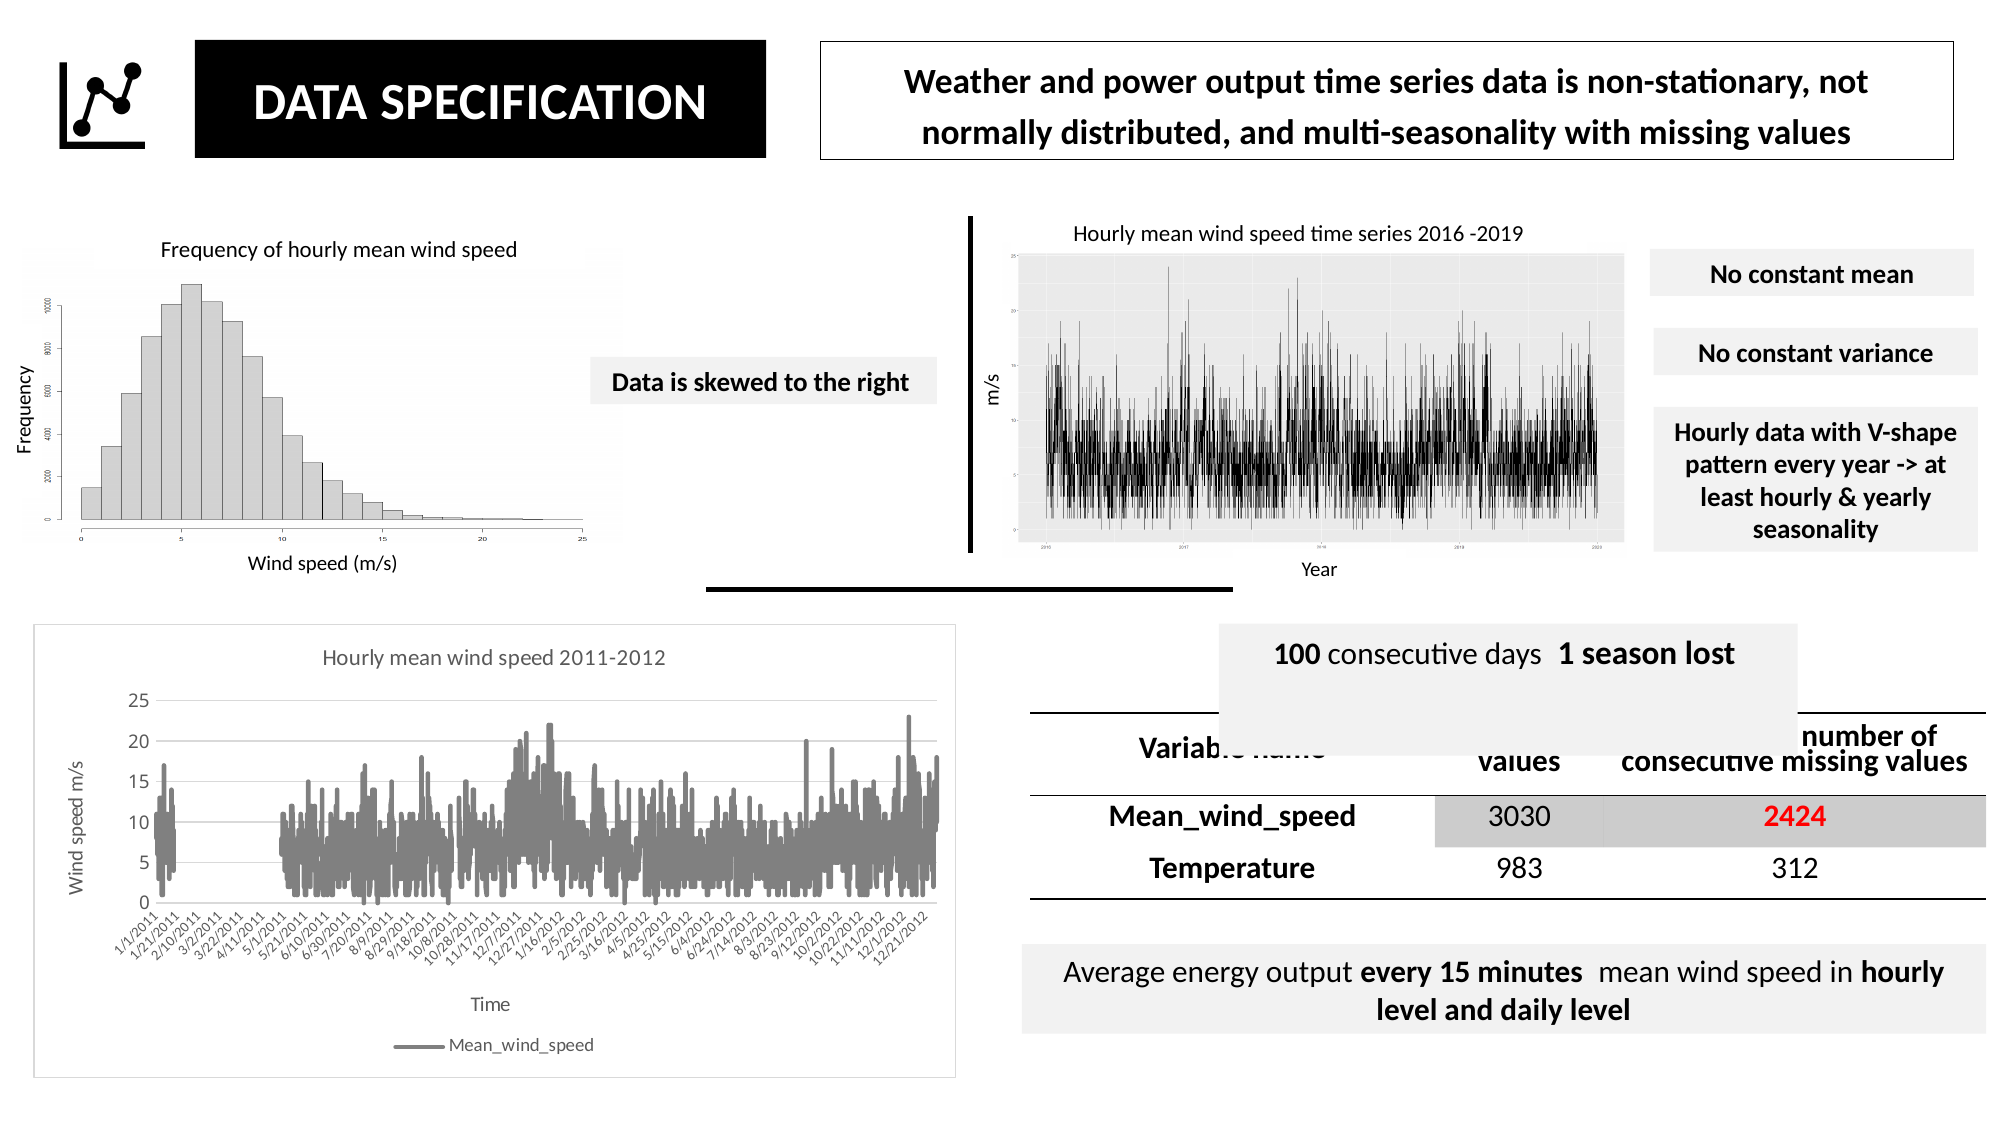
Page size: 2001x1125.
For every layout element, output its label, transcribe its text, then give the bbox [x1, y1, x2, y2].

table_header Variable name [1030, 714, 1435, 795]
text_box Hourly data with V-shape pattern every year -> at least hourly & yearly seasonality [1653, 406, 1978, 552]
chart [33, 623, 957, 1079]
list Weather and power output time series data is non-stationary, not normally distributed, and multi-seasonality with missing values [820, 41, 1954, 160]
text_box No constant variance [1653, 327, 1978, 376]
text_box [970, 210, 1628, 589]
table_cell 312 [1604, 847, 1986, 898]
table_cell 983 [1435, 847, 1604, 898]
table_header The largest number of consecutive missing values [1604, 714, 1986, 795]
table_cell 2424 [1604, 796, 1986, 847]
title Data specification [194, 39, 767, 158]
text_box Data is skewed to the right [662, 356, 937, 405]
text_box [0, 227, 662, 583]
picture [42, 46, 161, 165]
table_header Missing values [1435, 756, 1604, 795]
table_cell 3030 [1435, 796, 1604, 847]
table_cell Mean_wind_speed [1030, 796, 1435, 847]
table_cell Temperature [1030, 847, 1435, 898]
text_box No constant mean [1649, 248, 1974, 296]
